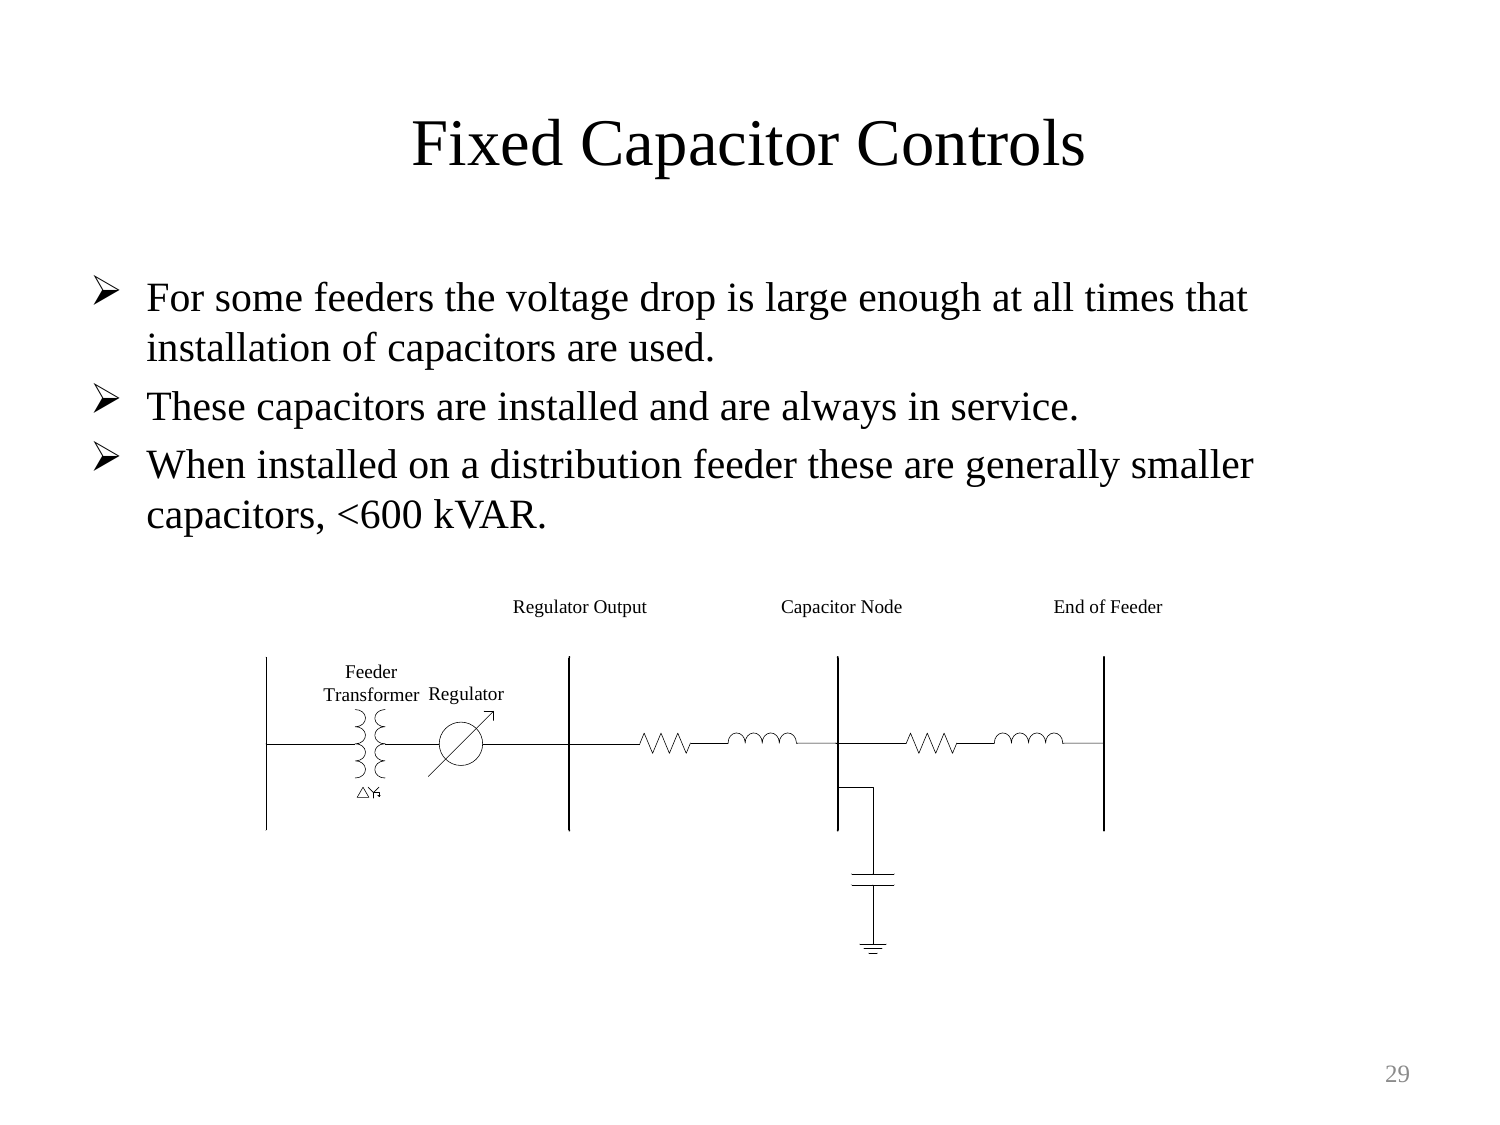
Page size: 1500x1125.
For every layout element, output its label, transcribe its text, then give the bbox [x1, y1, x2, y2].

title Fixed Capacitor Controls [75, 45, 1425, 233]
list For some feeders the voltage drop is large enough at all times that installation of capacitors are used. These capacitors are installed and are always in service. When installed on a distribution feeder these are generally smaller capacitors, <600 kVAR. [75, 262, 1425, 1005]
picture [262, 587, 1222, 957]
slide_number 29 [1074, 1042, 1425, 1103]
